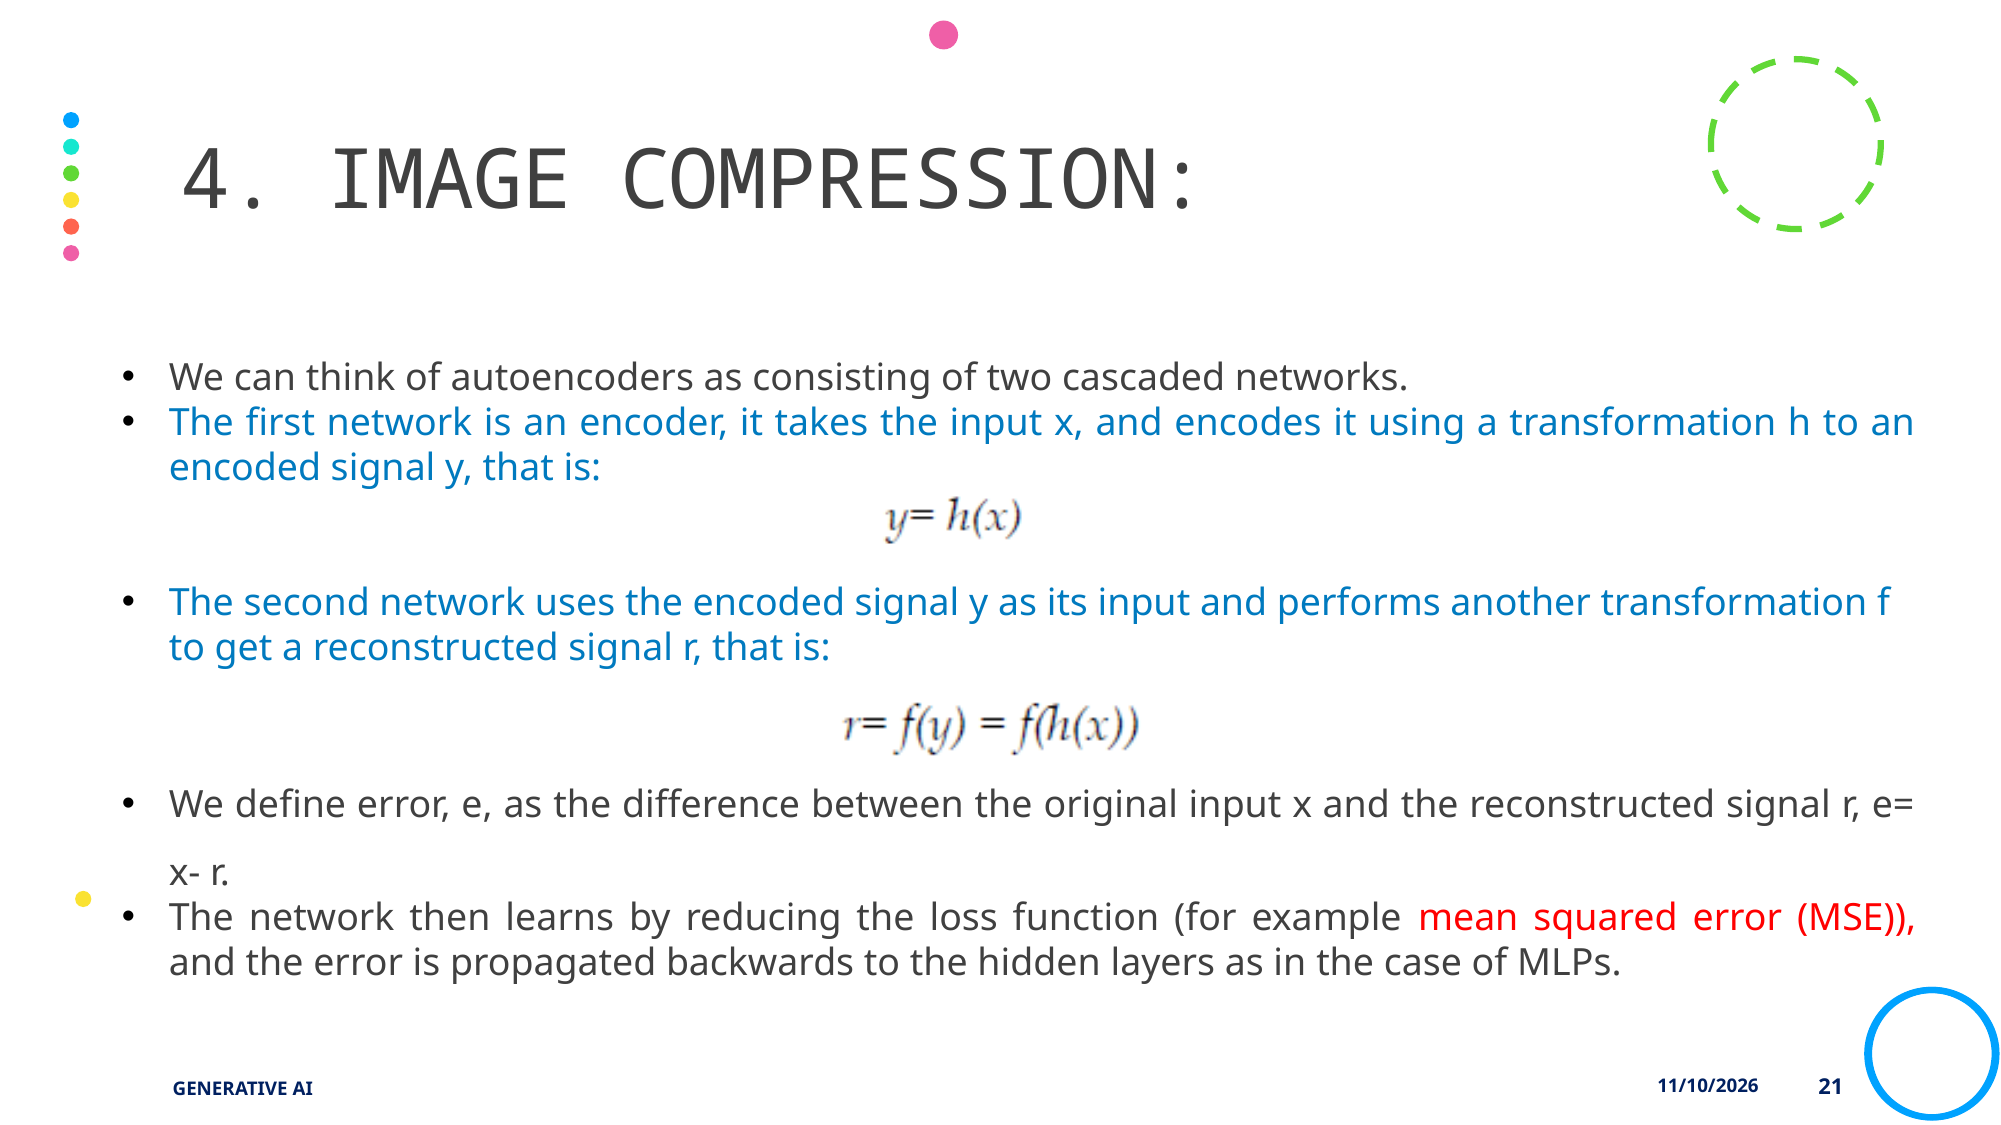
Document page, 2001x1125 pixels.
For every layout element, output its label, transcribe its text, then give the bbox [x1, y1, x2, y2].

slide_number 21 [1803, 1057, 1932, 1118]
title 4. image Compression: [180, 69, 1830, 294]
picture [803, 669, 1203, 763]
text_box We can think of autoencoders as consisting of two cascaded networks. The first network is an encoder, it takes the input x, and encodes it using a transformation h to an encoded signal y, that is: The second network uses the encoded signal y as its input and performs another transformation f to get a reconstructed signal r, that is: We define error, e, as the difference between the original input x and the reconstructed signal r, e= x- r. The network then learns by reducing the loss function (for example mean squared error (MSE)), and the error is propagated backwards to the hidden layers as in the case of MLPs. [107, 322, 1932, 991]
picture [838, 448, 1119, 585]
